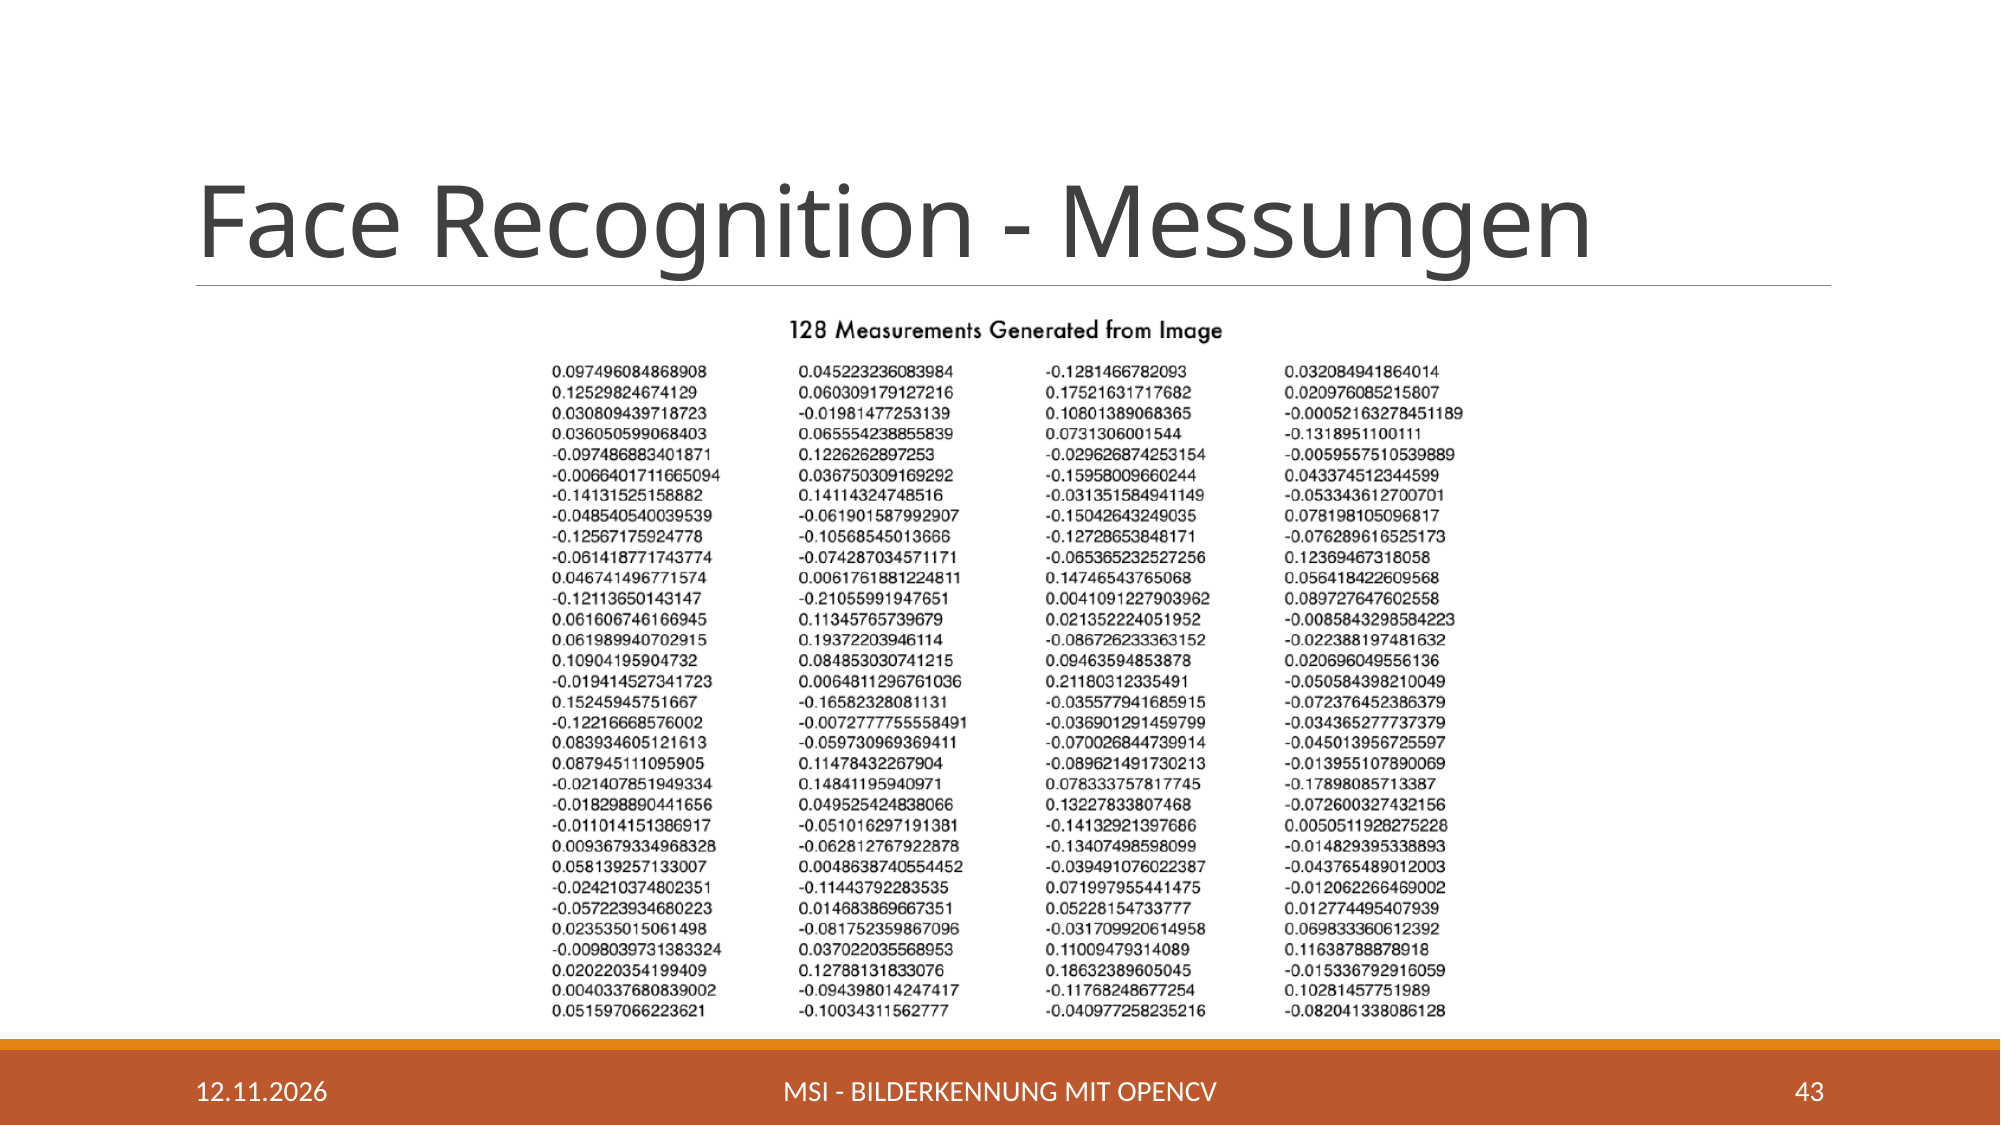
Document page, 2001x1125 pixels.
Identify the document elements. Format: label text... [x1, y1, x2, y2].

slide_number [180, 1059, 586, 1120]
picture [537, 312, 1473, 1033]
title Face Recognition - Messungen [180, 47, 1830, 285]
slide_number 43 [1624, 1059, 1840, 1120]
footer MSI - Bilderkennung mit OpenCV [604, 1059, 1396, 1120]
